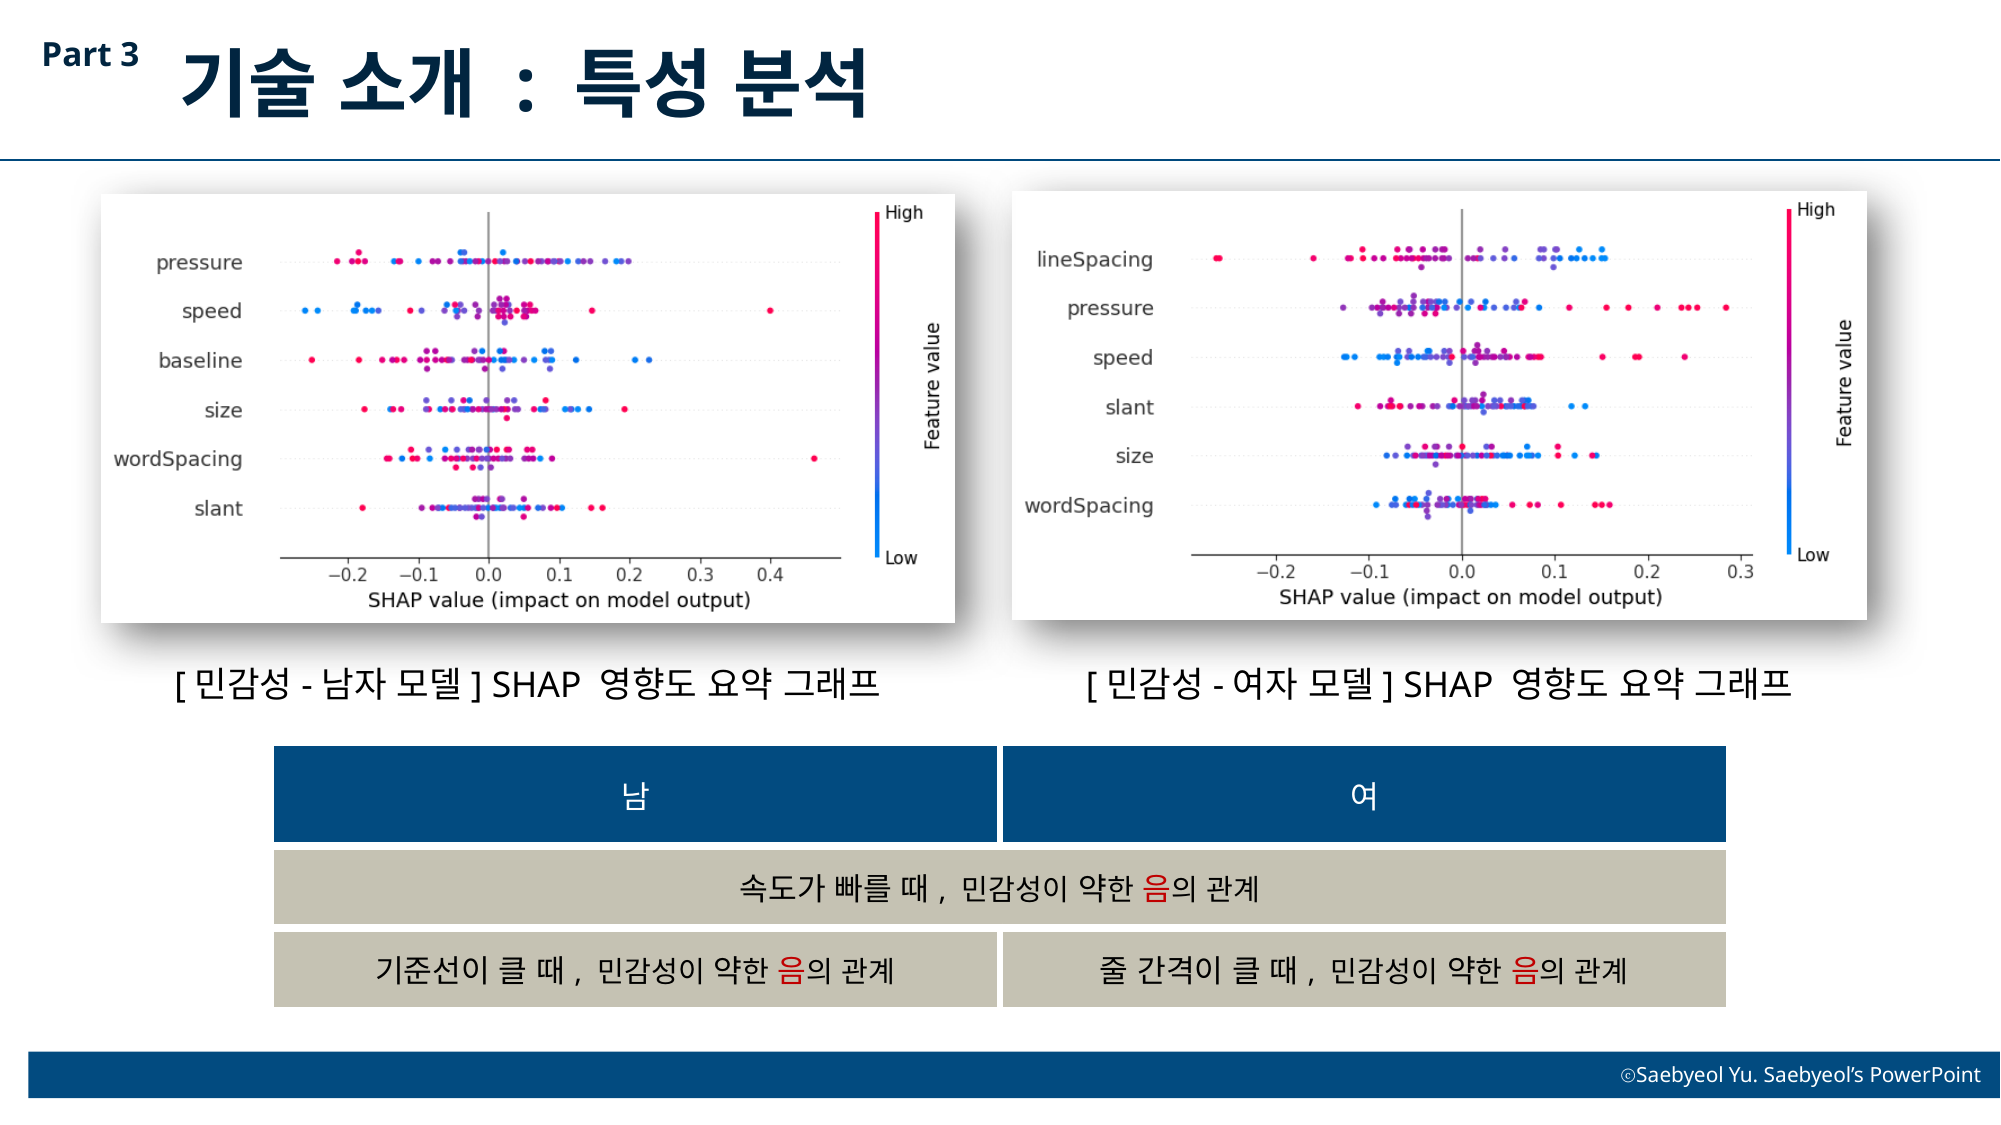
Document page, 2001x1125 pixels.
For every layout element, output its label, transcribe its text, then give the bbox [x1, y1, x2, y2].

table_cell 줄 간격이 클 때, 민감성이 약한 음의 관계 [1003, 932, 1726, 1007]
text_box [민감성-남자 모델] SHAP 영향도 요약 그래프 [166, 654, 890, 713]
text_box [민감성-여자 모델] SHAP 영향도 요약 그래프 [1078, 654, 1801, 713]
table_cell 속도가 빠를 때, 민감성이 약한 음의 관계 [274, 850, 1726, 924]
text_box Part 3 [26, 26, 165, 81]
table_header 남 [274, 746, 997, 842]
table_cell 기준선이 클 때, 민감성이 약한 음의 관계 [274, 932, 997, 1007]
table_header 여 [1003, 746, 1726, 842]
picture [100, 194, 956, 624]
text_box 기술 소개 : 특성 분석 [165, 28, 1000, 134]
picture [1012, 191, 1867, 621]
